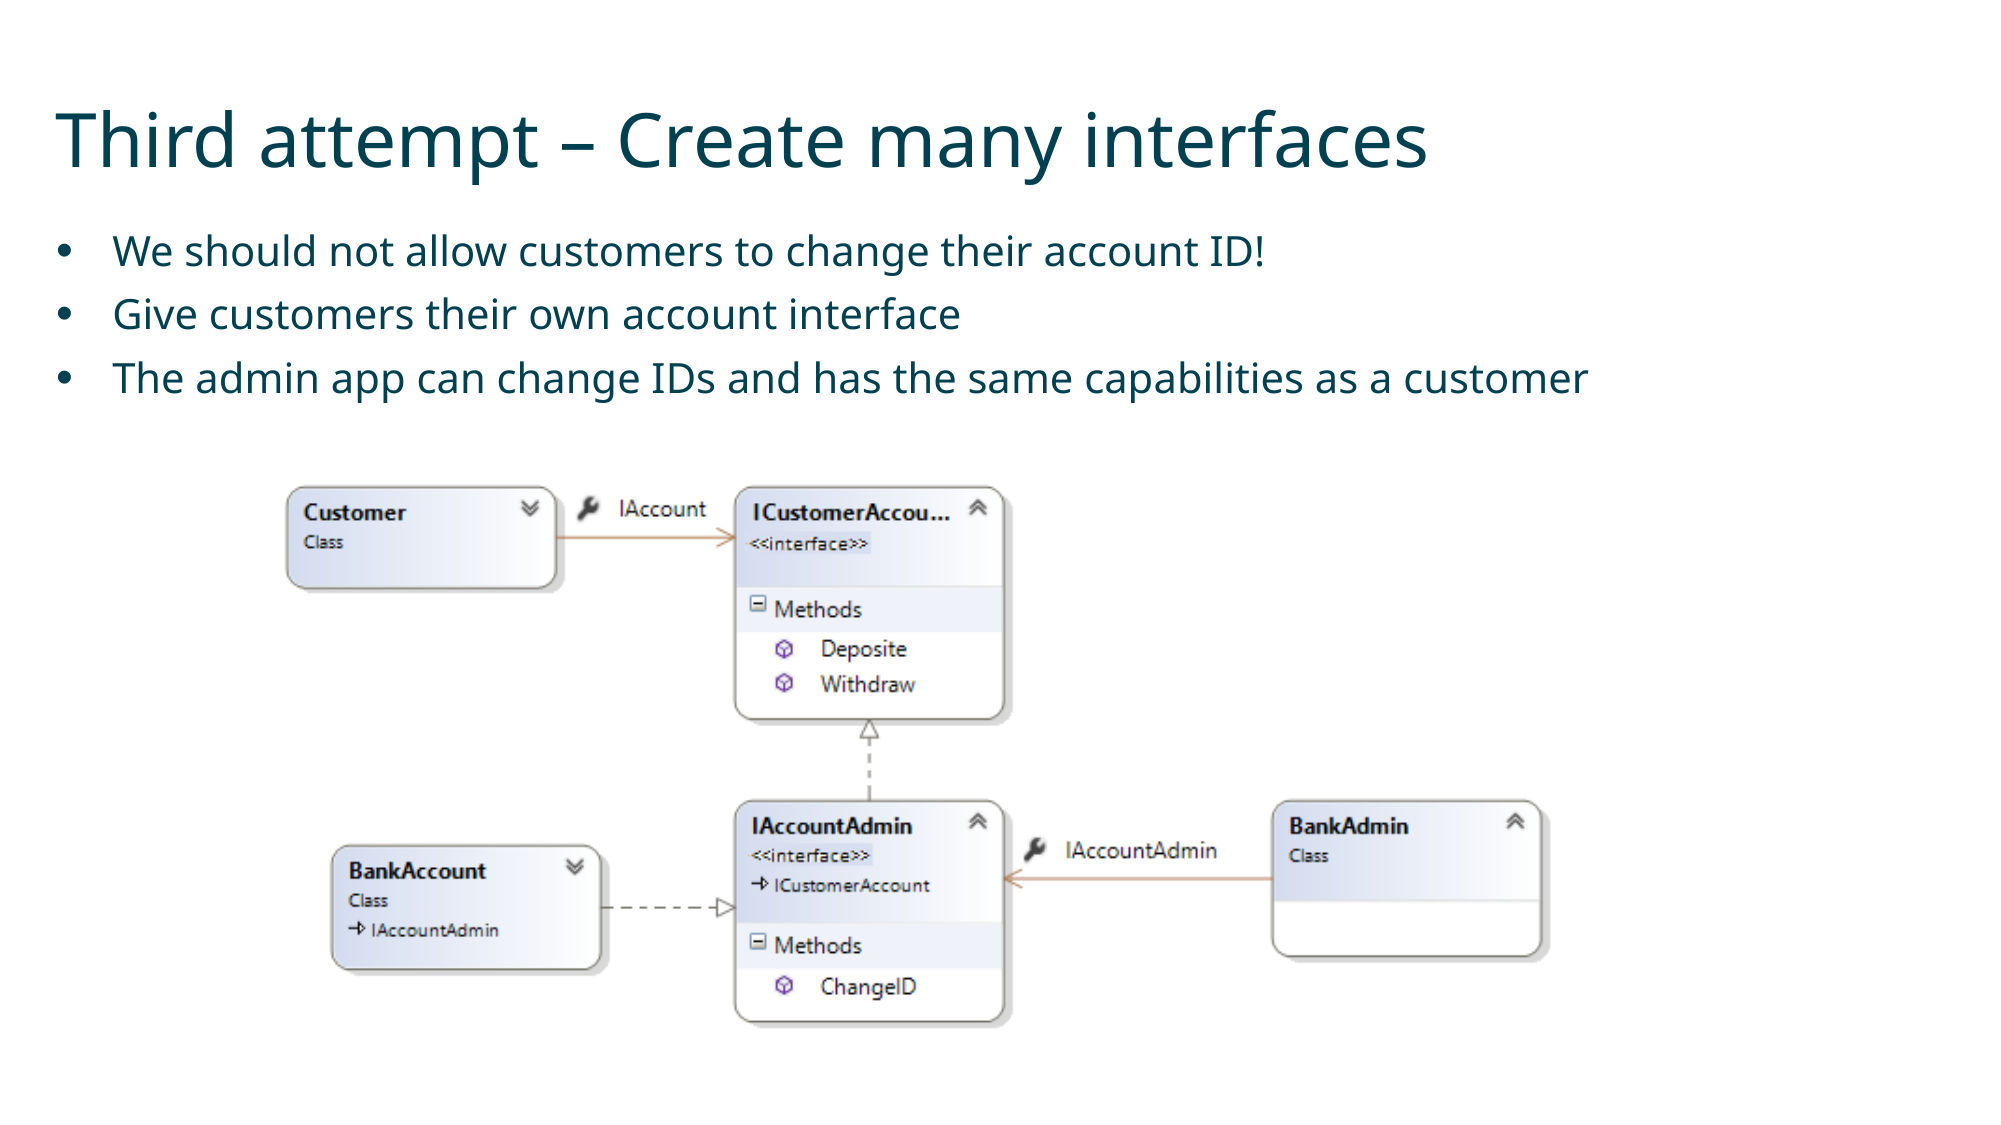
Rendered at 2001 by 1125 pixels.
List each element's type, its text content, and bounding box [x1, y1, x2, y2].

list We should not allow customers to change their account ID! Give customers their own account interface The admin app can change IDs and has the same capabilities as a customer [55, 224, 1874, 511]
picture [278, 474, 1560, 1036]
title Third attempt – Create many interfaces [55, 92, 1946, 225]
